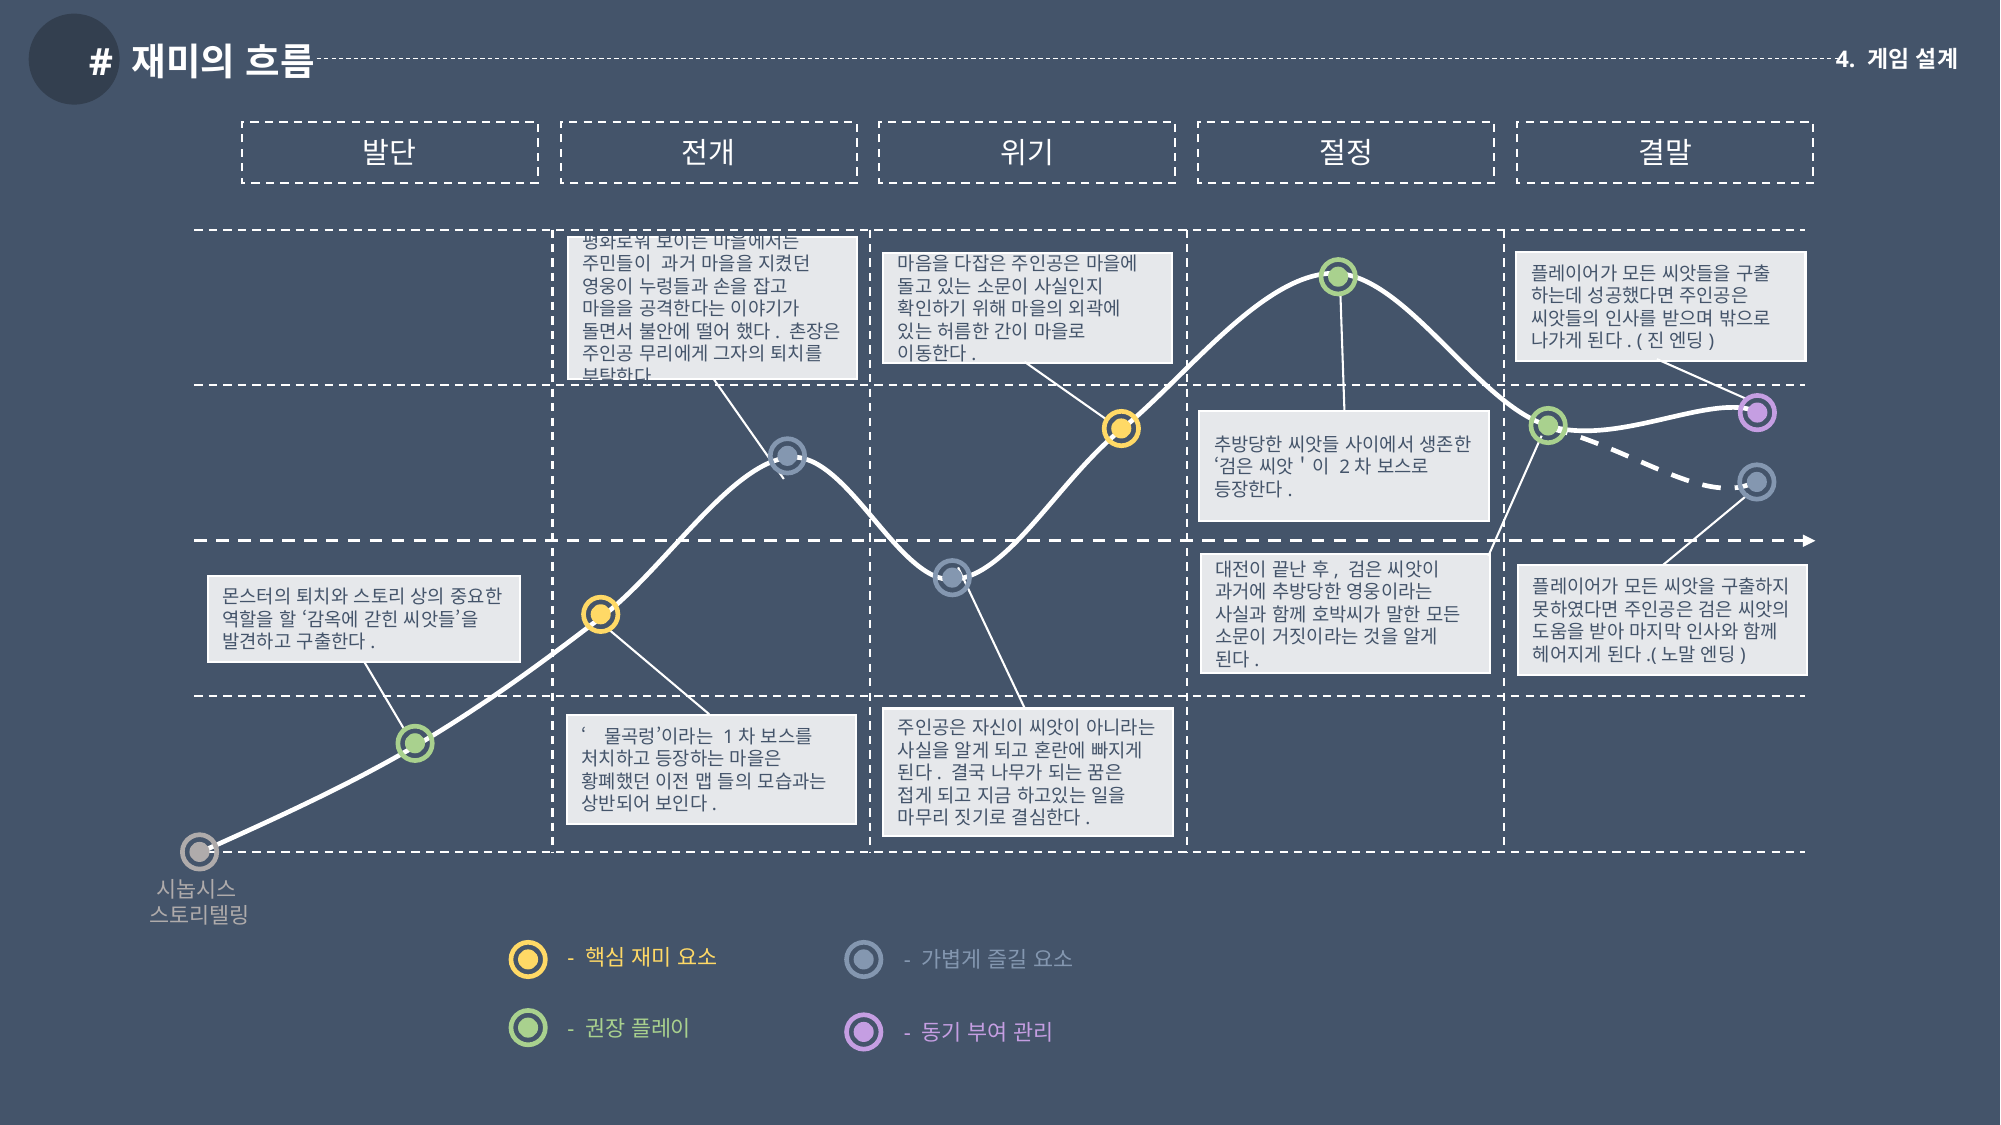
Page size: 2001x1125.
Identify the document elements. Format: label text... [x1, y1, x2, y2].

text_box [510, 942, 546, 977]
text_box - 가볍게 즐길 요소 [888, 938, 1091, 980]
text_box - 핵심 재미 요소 [552, 936, 755, 978]
text_box - 권장 플레이 [552, 1007, 755, 1049]
text_box [27, 12, 111, 106]
text_box [181, 834, 218, 868]
text_box [188, 842, 211, 864]
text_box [241, 121, 1814, 183]
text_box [194, 229, 1816, 852]
text_box - 동기 부여 관리 [888, 1011, 1091, 1053]
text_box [583, 597, 618, 632]
text_box [845, 941, 883, 978]
text_box 4. 게임 설계 [1808, 36, 1974, 79]
text_box # 재미의 흐름 [74, 30, 843, 91]
text_box [852, 1020, 875, 1044]
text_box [1104, 411, 1139, 446]
text_box [509, 1009, 547, 1046]
text_box 시놉시스 스토리텔링 [98, 868, 301, 936]
text_box [852, 948, 875, 971]
text_box [845, 1013, 883, 1051]
text_box [516, 1016, 540, 1039]
